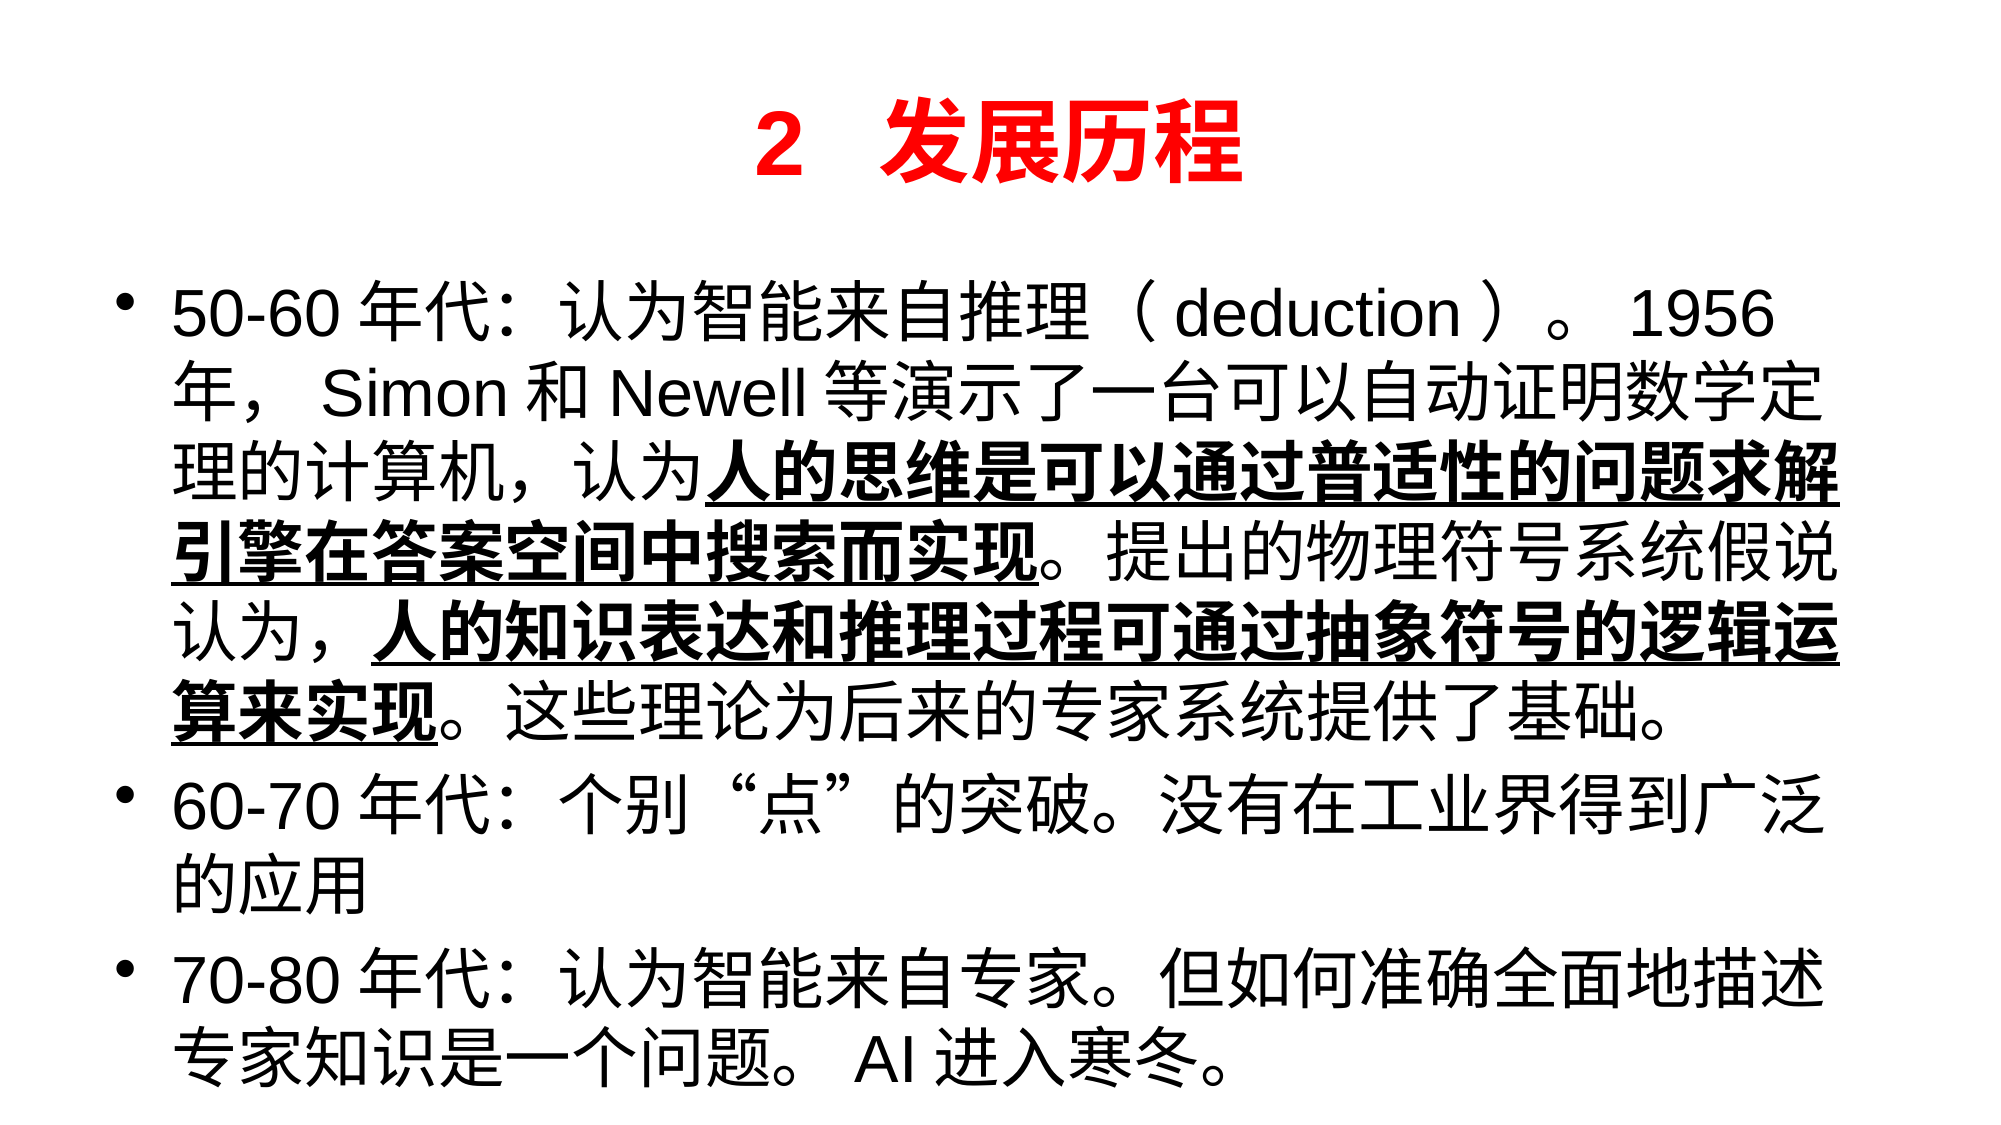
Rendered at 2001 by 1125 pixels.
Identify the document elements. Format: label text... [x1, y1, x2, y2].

list 50-60年代：认为智能来自推理（deduction）。1956年，Simon和Newell等演示了一台可以自动证明数学定理的计算机，认为人的思维是可以通过普适性的问题求解引擎在答案空间中搜索而实现。提出的物理符号系统假说认为，人的知识表达和推理过程可通过抽象符号的逻辑运算来实现。这些理论为后来的专家系统提供了基础。 60-70年代：个别“点”的突破。没有在工业界得到广泛的应用 70-80年代：认为智能来自专家。但如何准确全面地描述专家知识是一个问题。AI进入寒冬。 [99, 262, 1900, 1005]
title 2 发展历程 [99, 45, 1900, 233]
